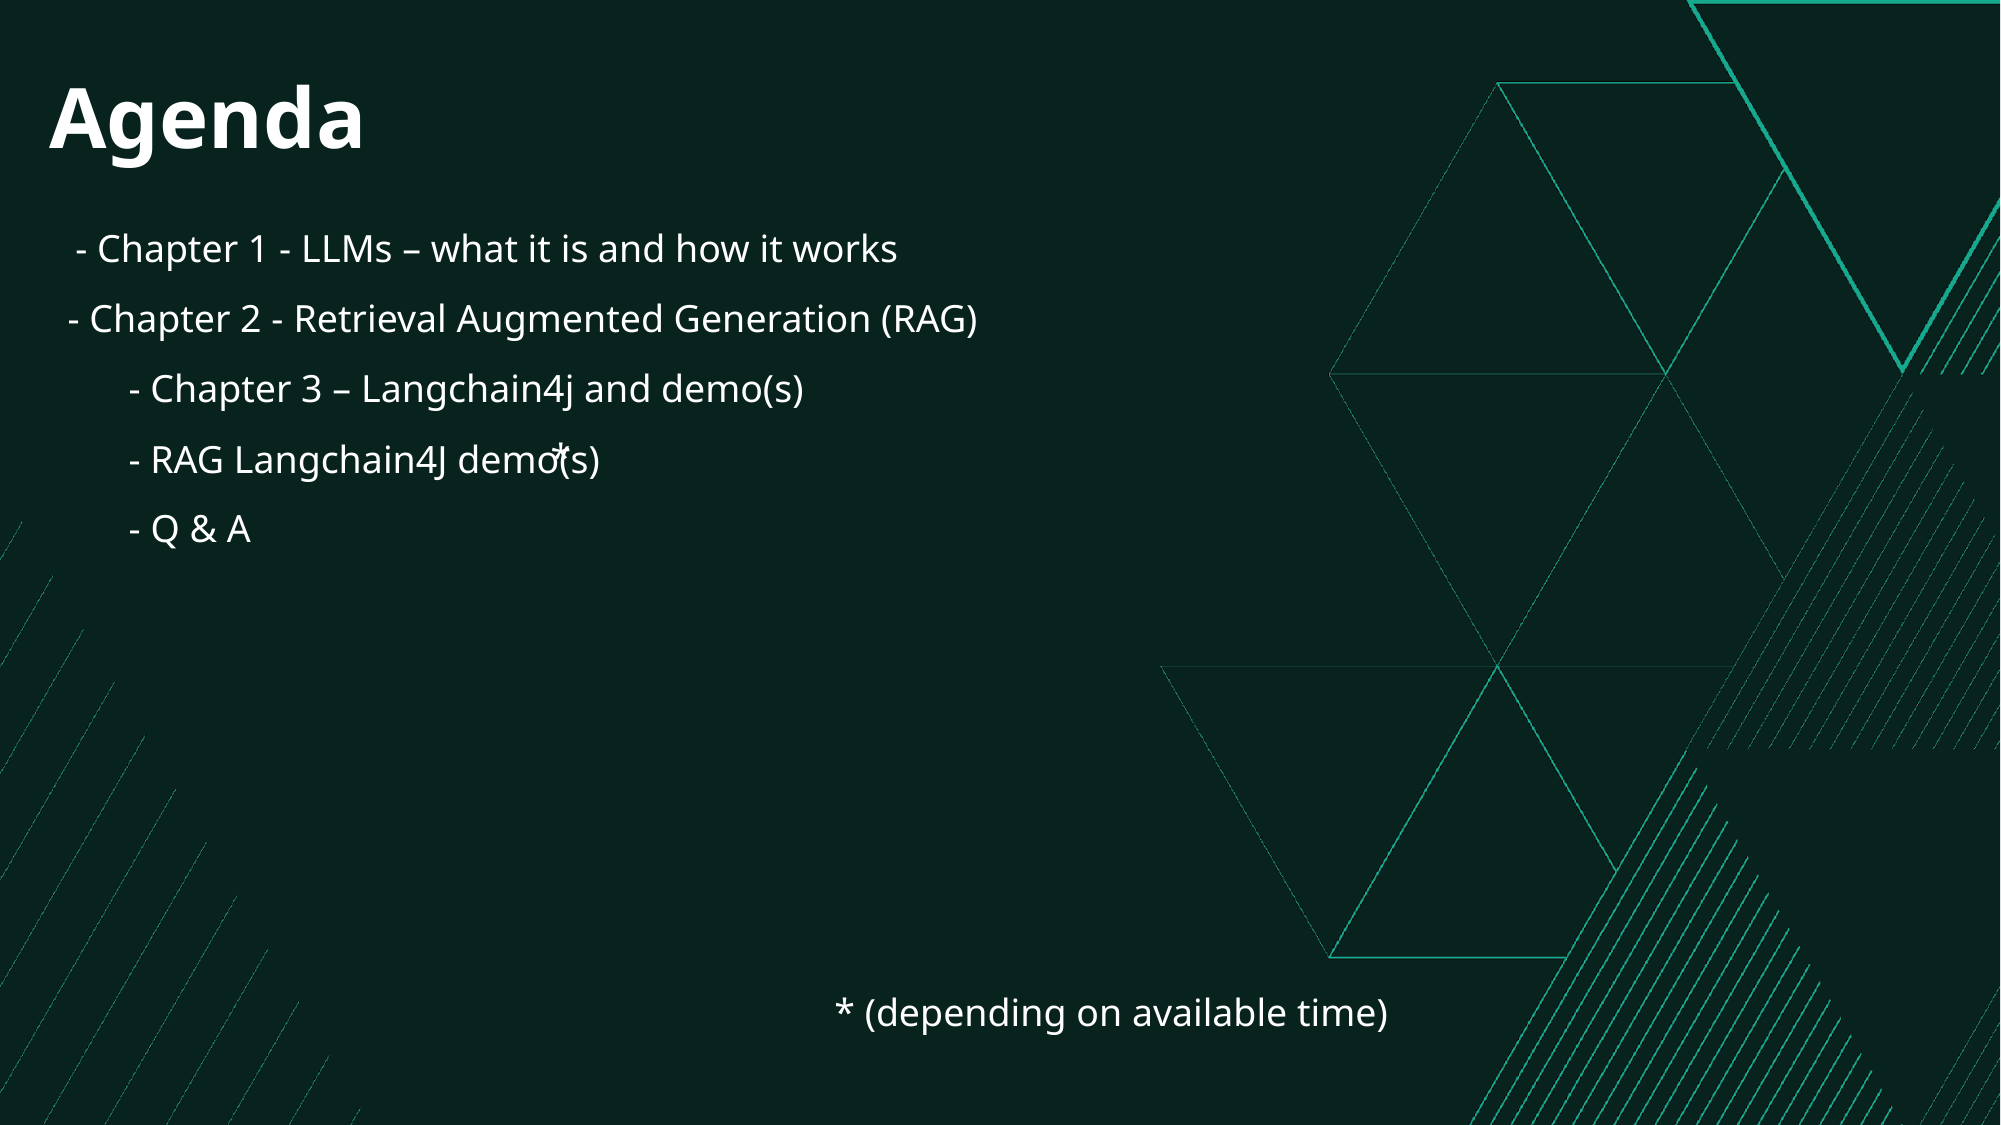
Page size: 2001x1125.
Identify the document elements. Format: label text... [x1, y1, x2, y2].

text_box - Chapter 1 - LLMs – what it is and how it works [60, 217, 914, 278]
text_box - RAG Langchain4J demo(s) [113, 428, 1000, 488]
text_box - Chapter 3 – Langchain4j and demo(s) [113, 357, 1000, 418]
text_box * [535, 427, 619, 487]
text_box Agenda [34, 57, 382, 173]
text_box - Chapter 2 - Retrieval Augmented Generation (RAG) [53, 287, 993, 348]
text_box - Q & A [114, 497, 932, 558]
text_box * (depending on available time) [819, 981, 1411, 1042]
picture [0, 0, 2001, 1125]
